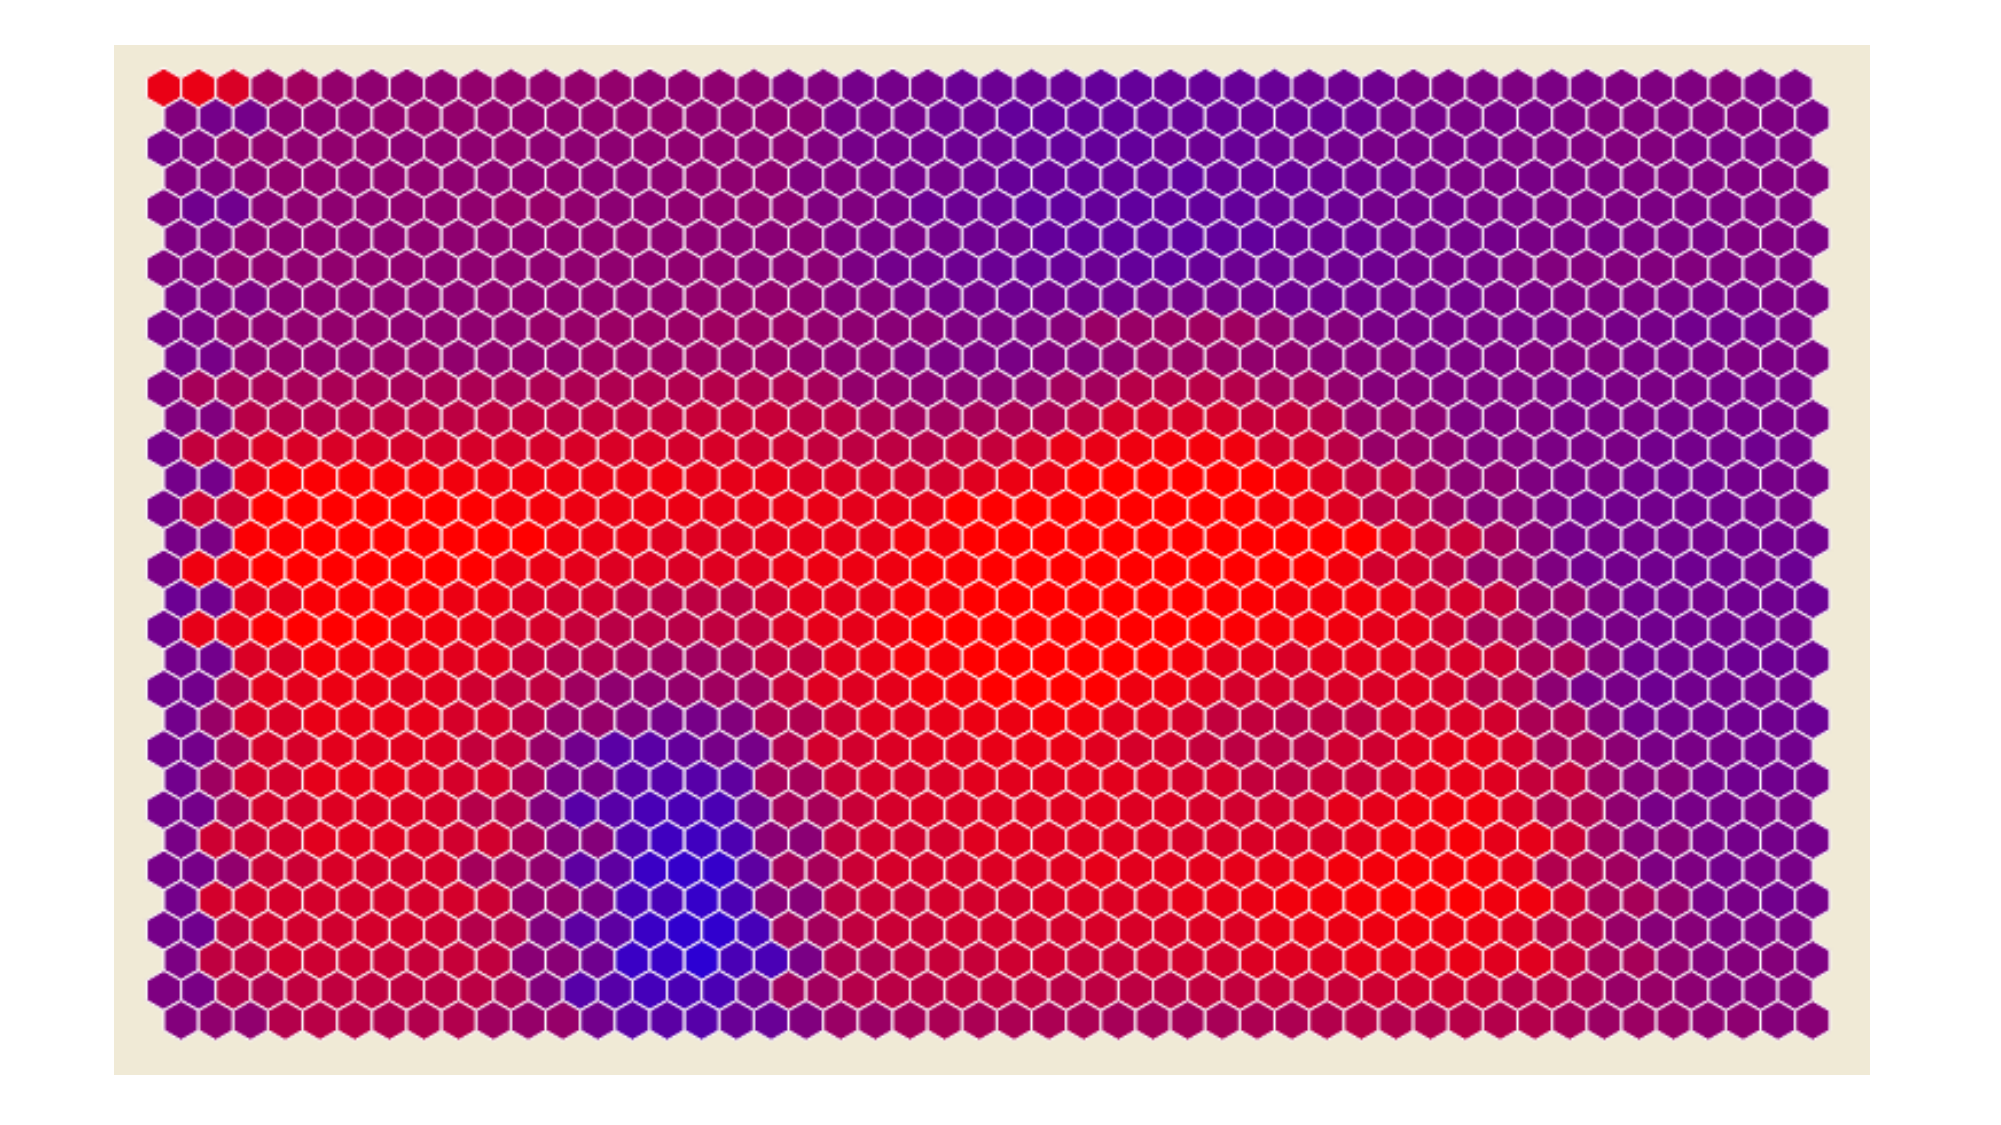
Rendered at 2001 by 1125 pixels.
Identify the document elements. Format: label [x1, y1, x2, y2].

list [113, 45, 1870, 1075]
